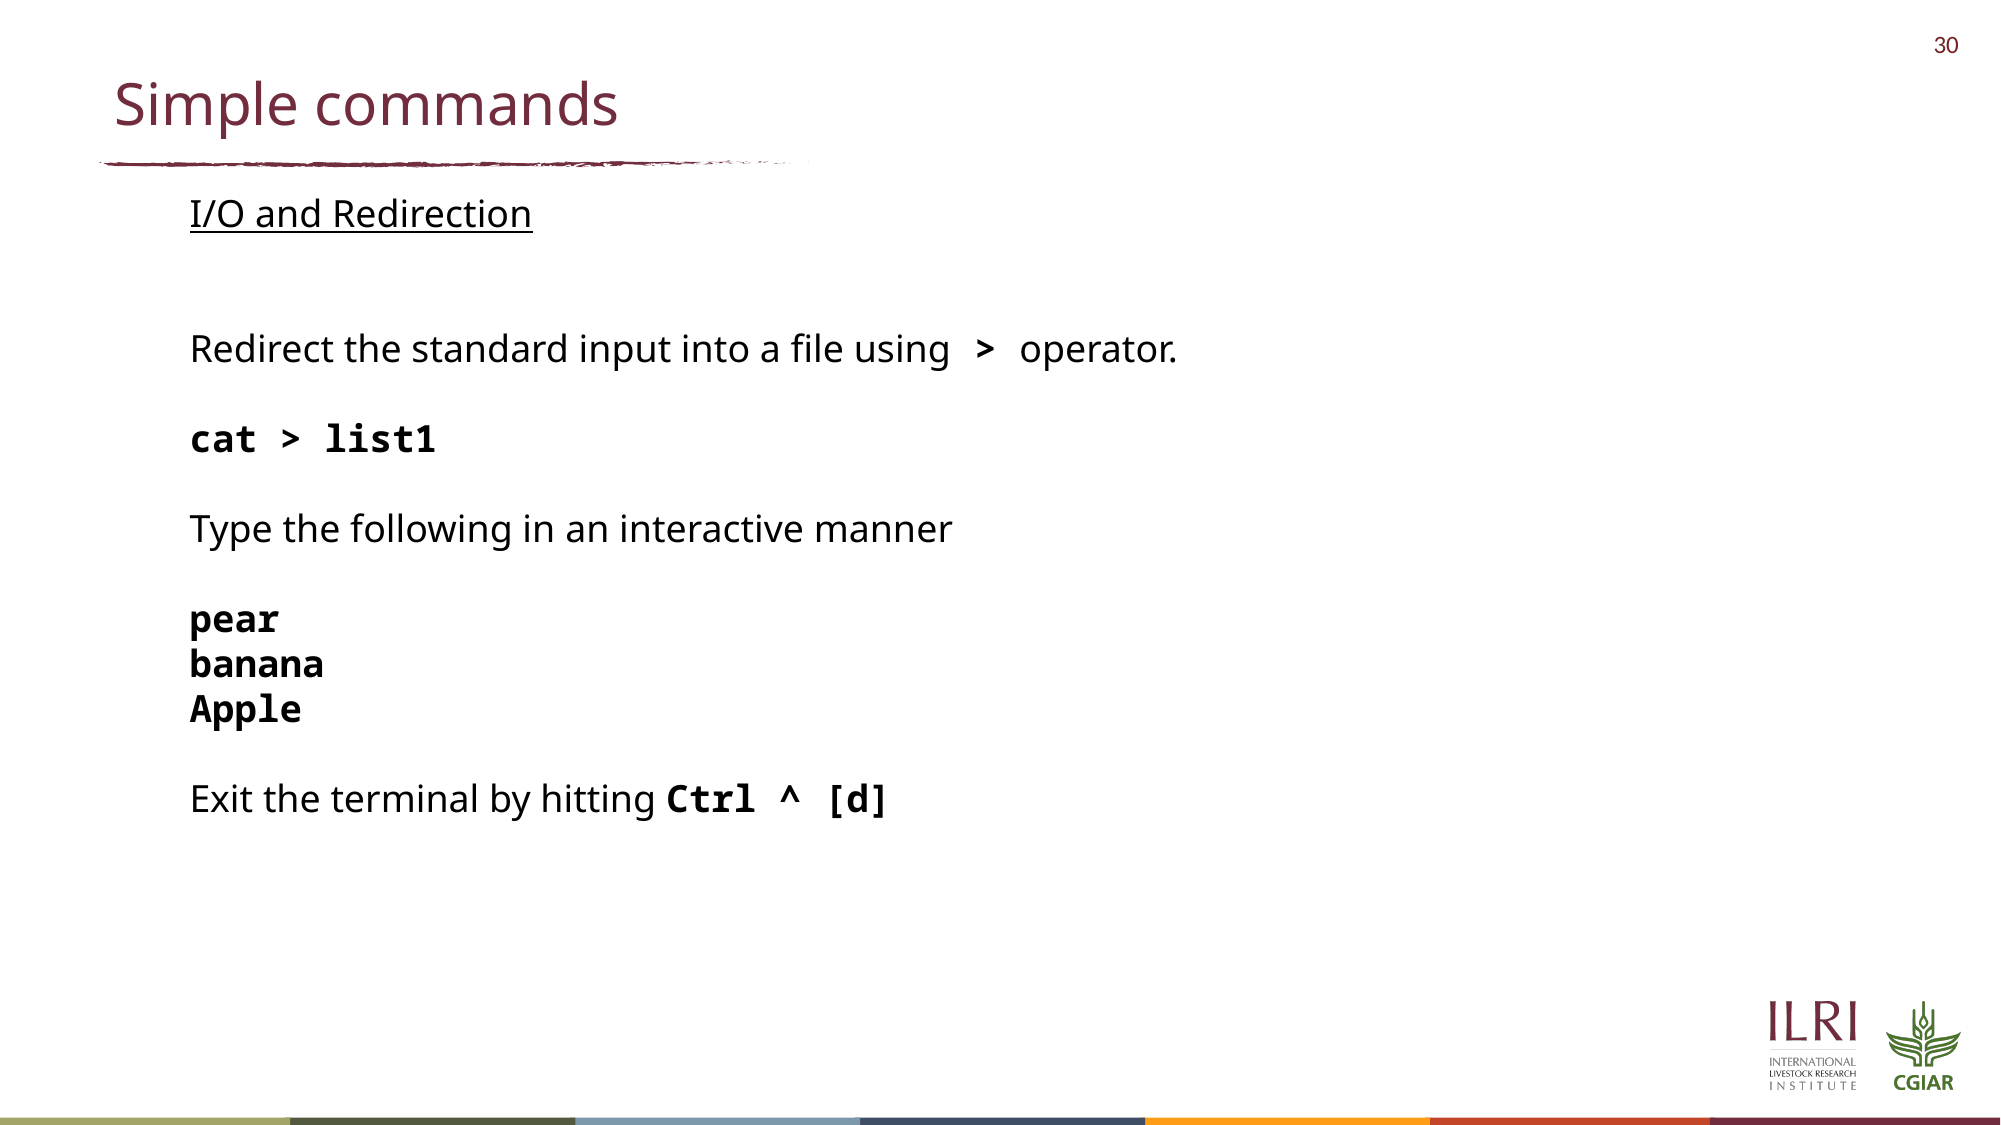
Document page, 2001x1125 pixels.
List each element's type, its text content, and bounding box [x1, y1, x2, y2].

text_box I/O and Redirection Redirect the standard input into a file using > operator. cat > list1 Type the following in an interactive manner pear banana Apple Exit the terminal by hitting Ctrl ^ [d] [99, 182, 1956, 873]
picture [1770, 1001, 1961, 1090]
picture [99, 160, 809, 168]
text_box Simple commands [99, 49, 1620, 145]
